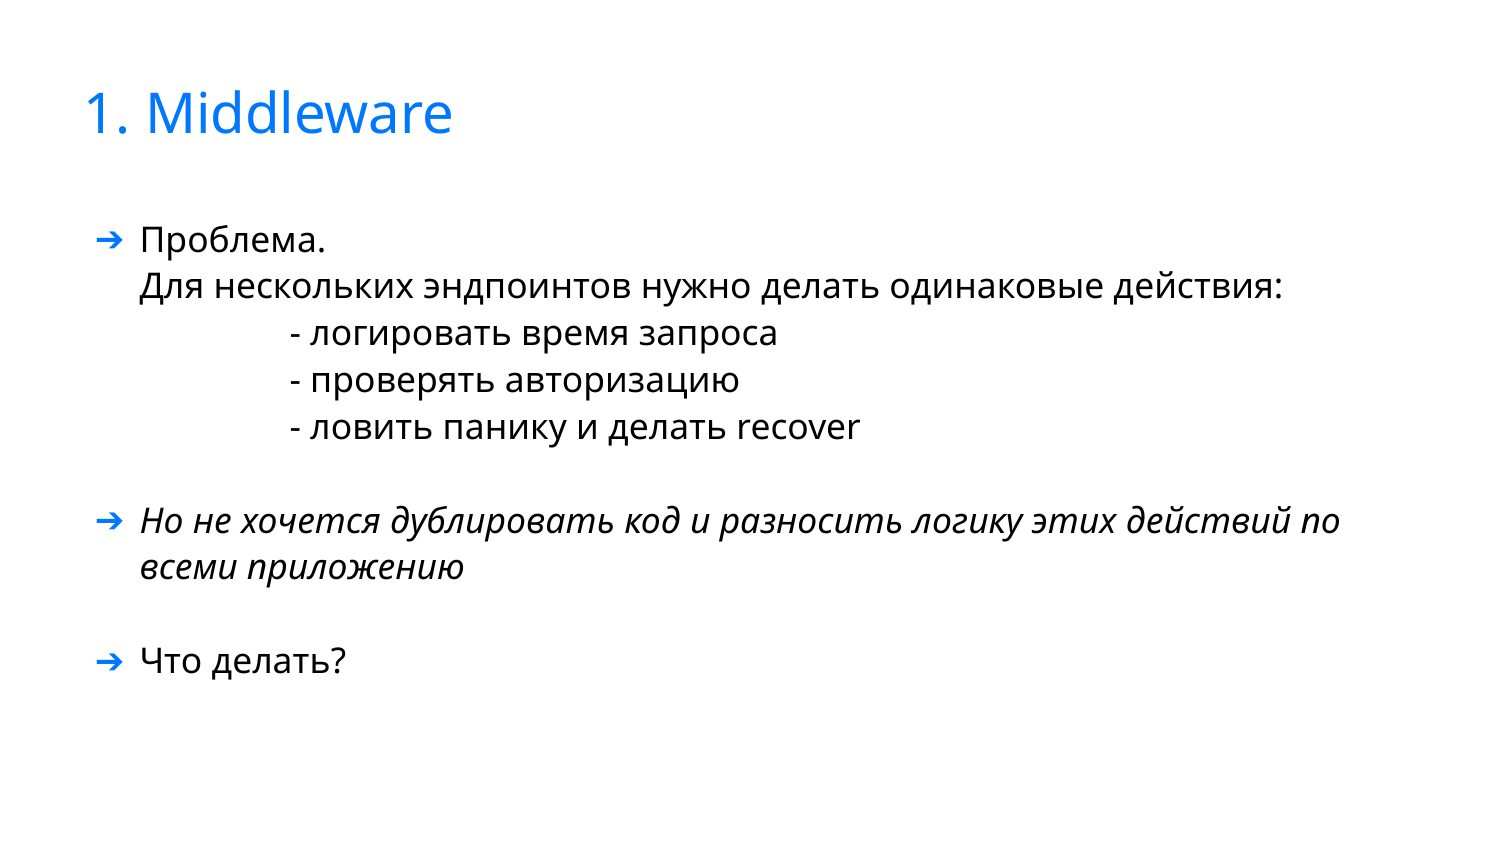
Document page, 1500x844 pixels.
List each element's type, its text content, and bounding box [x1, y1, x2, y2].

title 1. Middleware [83, 85, 998, 164]
text_box Проблема. Для нескольких эндпоинтов нужно делать одинаковые действия: - логировать время запроса - проверять авторизацию - ловить панику и делать recover Но не хочется дублировать код и разносить логику этих действий по всеми приложению Что делать? [83, 164, 1398, 712]
